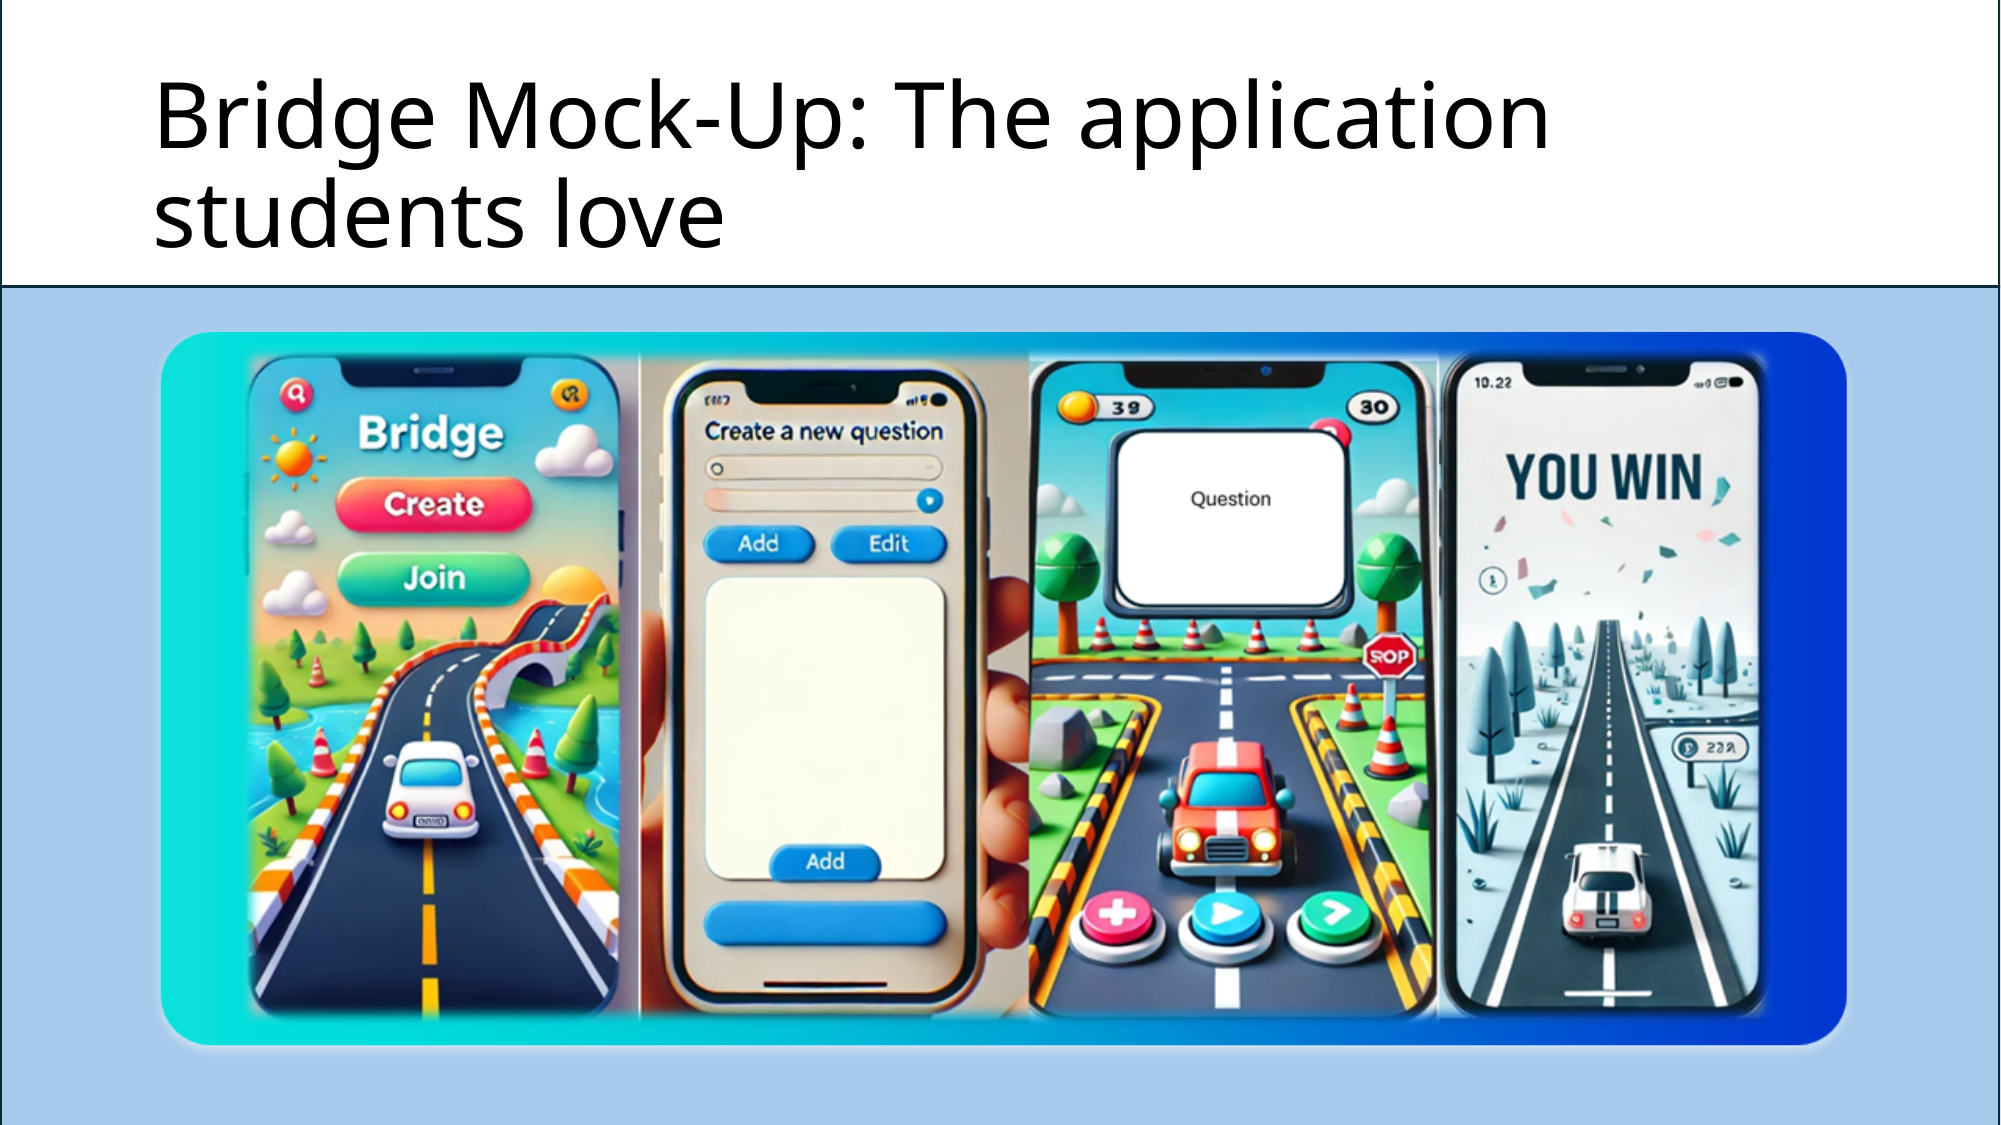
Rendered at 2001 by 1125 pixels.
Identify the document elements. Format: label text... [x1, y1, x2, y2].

title Bridge Mock-Up: The application students love [137, 59, 1863, 278]
picture [144, 320, 1863, 1066]
